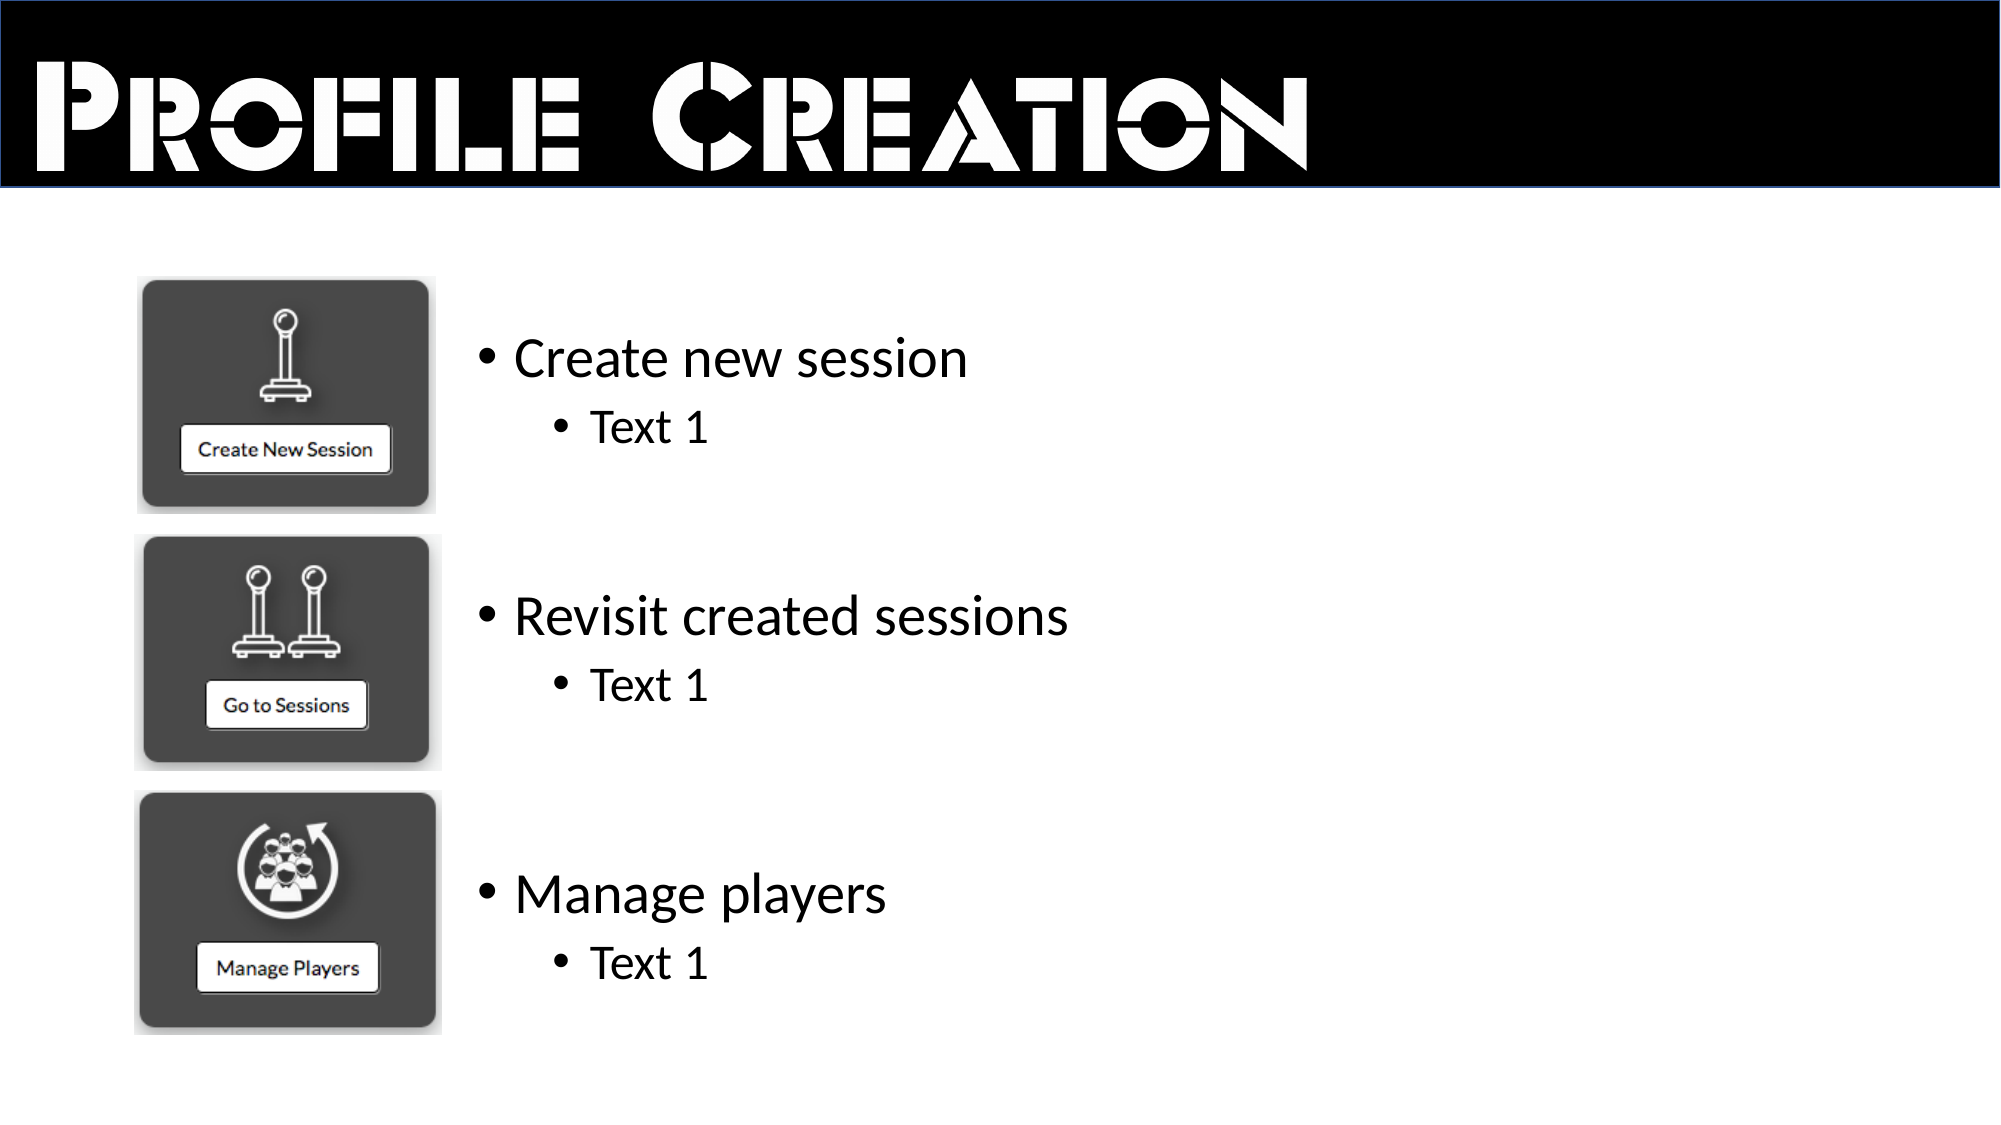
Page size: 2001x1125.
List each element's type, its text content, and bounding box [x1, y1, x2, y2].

text_box Manage players Text 1 [462, 855, 1869, 1006]
picture [137, 276, 436, 514]
list Create new session Text 1 [462, 320, 1869, 471]
text_box Revisit created sessions Text 1 [462, 577, 1869, 729]
picture [134, 534, 442, 771]
picture [37, 36, 1326, 206]
picture [134, 790, 442, 1036]
